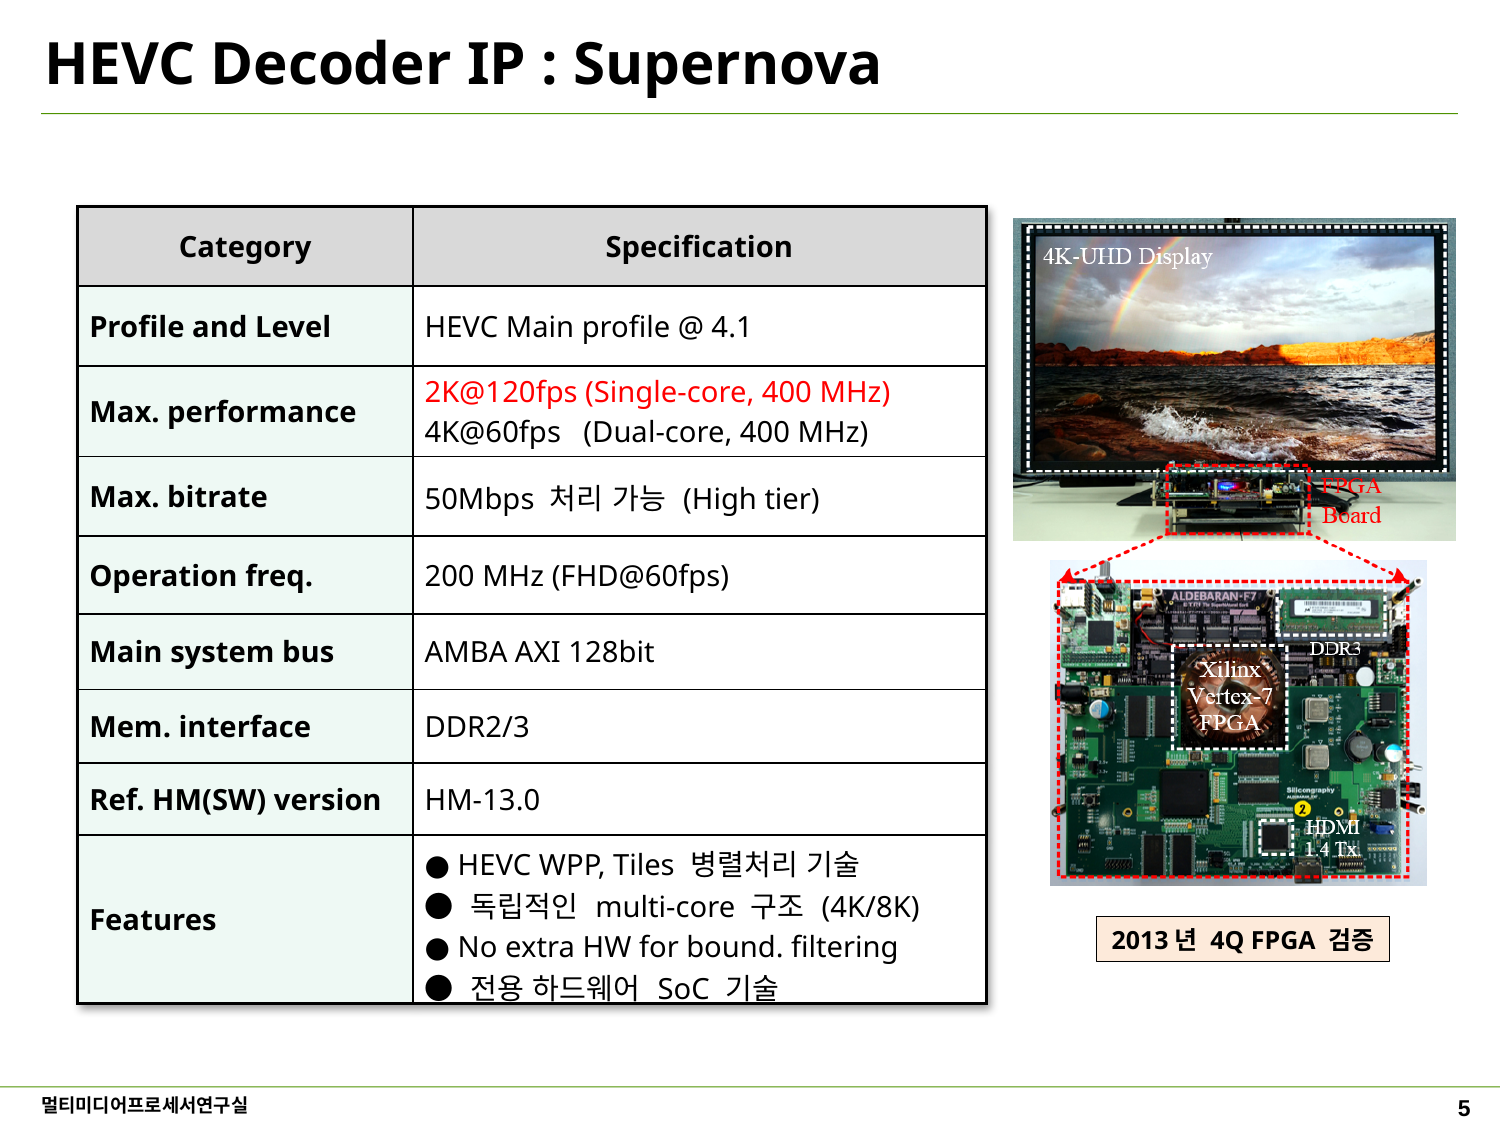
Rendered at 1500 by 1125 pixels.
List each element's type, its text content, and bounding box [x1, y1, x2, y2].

table_cell Ref. HM(SW) version [79, 764, 412, 834]
table_cell HEVC Main profile @ 4.1 [414, 287, 985, 365]
table_cell Main system bus [79, 615, 412, 689]
text_box 2013년 4Q FPGA 검증 [1096, 916, 1390, 962]
table_cell Mem. interface [79, 690, 412, 762]
table_cell HM-13.0 [414, 764, 985, 834]
table_cell Features [79, 836, 412, 1002]
table_cell 2K@120fps (Single-core, 400 MHz) 4K@60fps (Dual-core, 400 MHz) [414, 367, 985, 456]
table_header Specification [414, 208, 985, 285]
table_cell 200 MHz (FHD@60fps) [414, 537, 985, 613]
table_header Category [79, 208, 412, 285]
table_cell 50Mbps 처리 가능 (High tier) [414, 457, 985, 535]
table_cell Max. bitrate [79, 457, 412, 535]
title HEVC Decoder IP : Supernova [29, 18, 1442, 114]
table_cell Max. performance [79, 367, 412, 456]
table_cell Operation freq. [79, 537, 412, 613]
table_cell DDR2/3 [414, 690, 985, 762]
picture [1011, 214, 1458, 891]
table_cell ● HEVC WPP, Tiles 병렬처리 기술 ● 독립적인 multi-core 구조 (4K/8K) ● No extra HW for bound. filtering ● 전용 하드웨어 SoC 기술 [414, 836, 985, 1002]
table_cell AMBA AXI 128bit [414, 615, 985, 689]
table_cell Profile and Level [79, 287, 412, 365]
